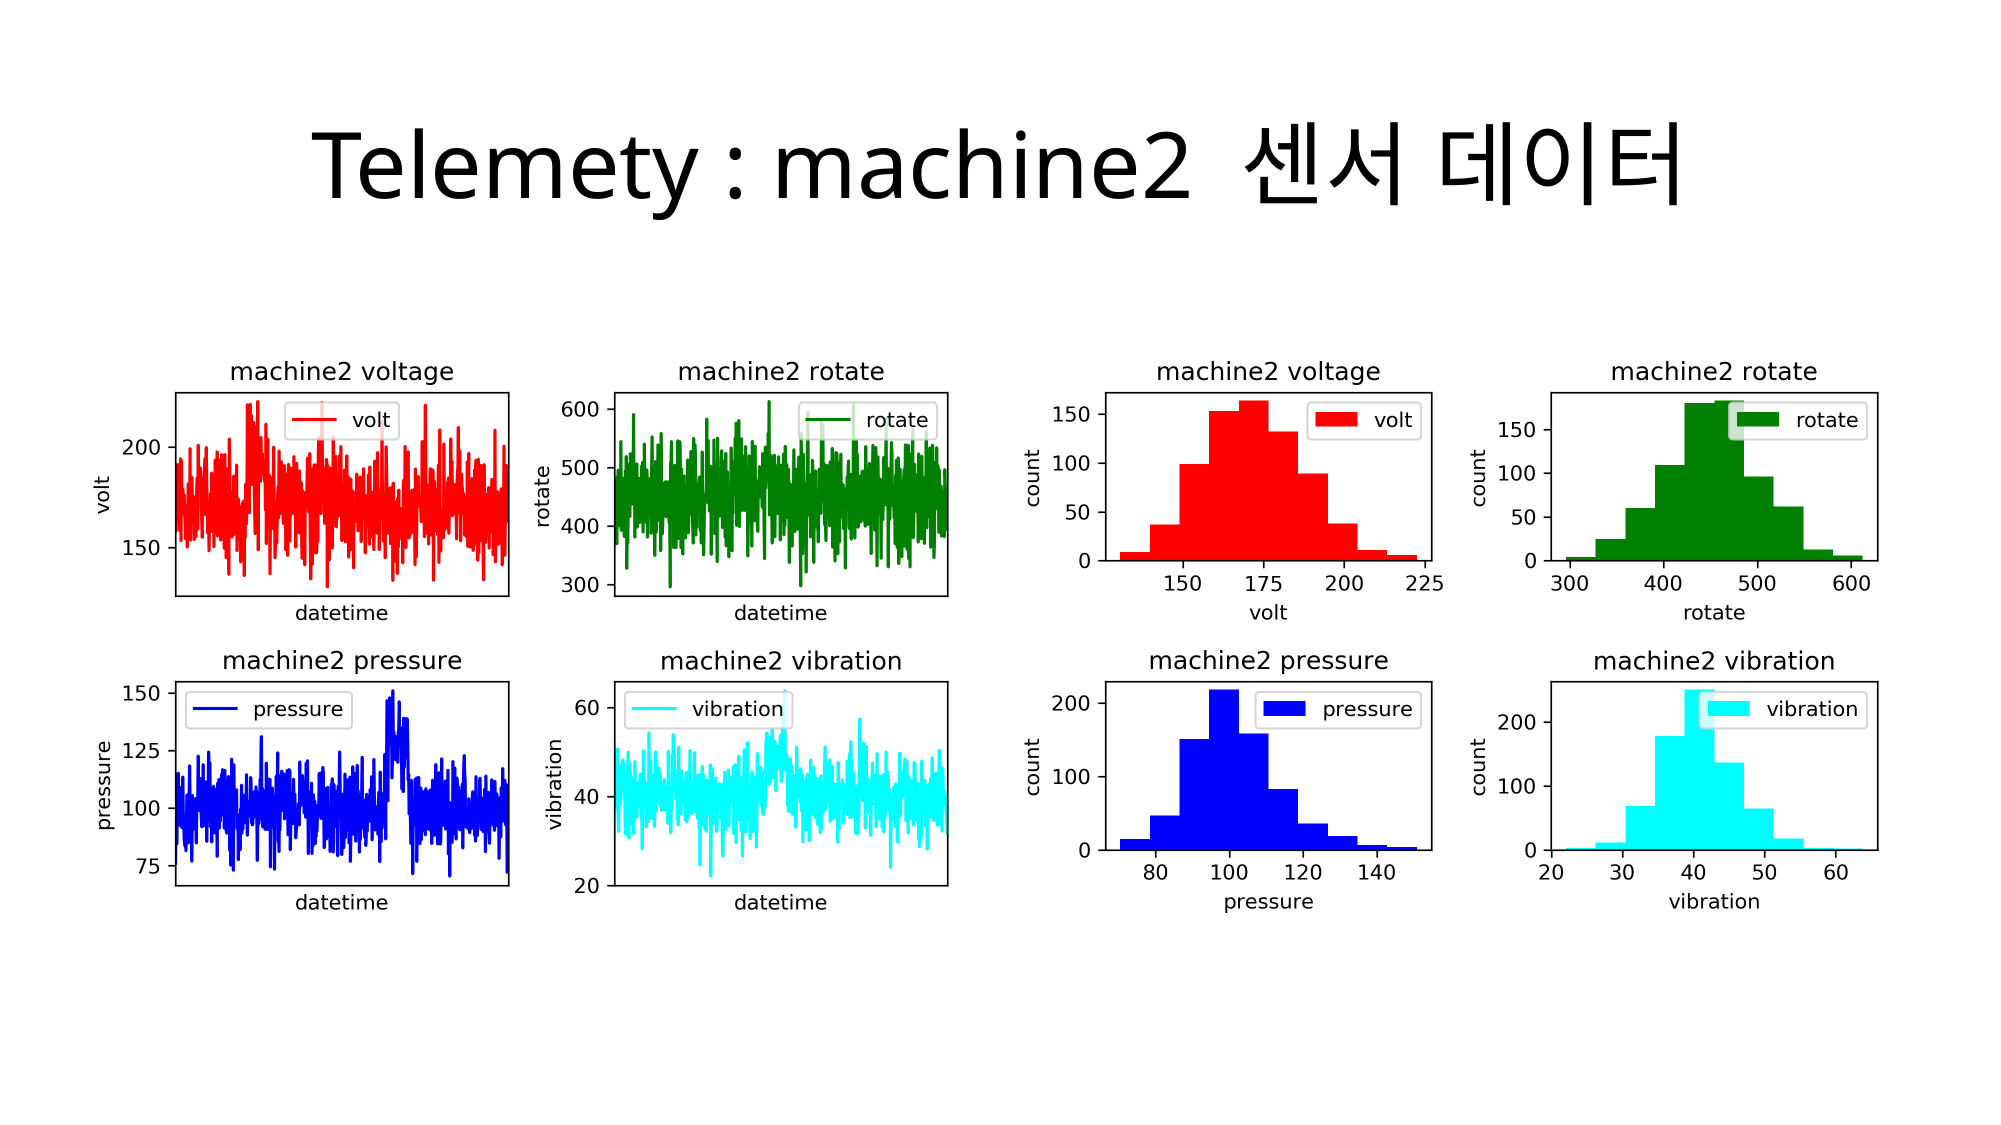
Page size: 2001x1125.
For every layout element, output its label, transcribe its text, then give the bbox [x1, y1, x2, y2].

picture [999, 336, 1900, 937]
title Telemety : machine2 센서 데이터 [137, 59, 1863, 278]
picture [69, 336, 970, 937]
